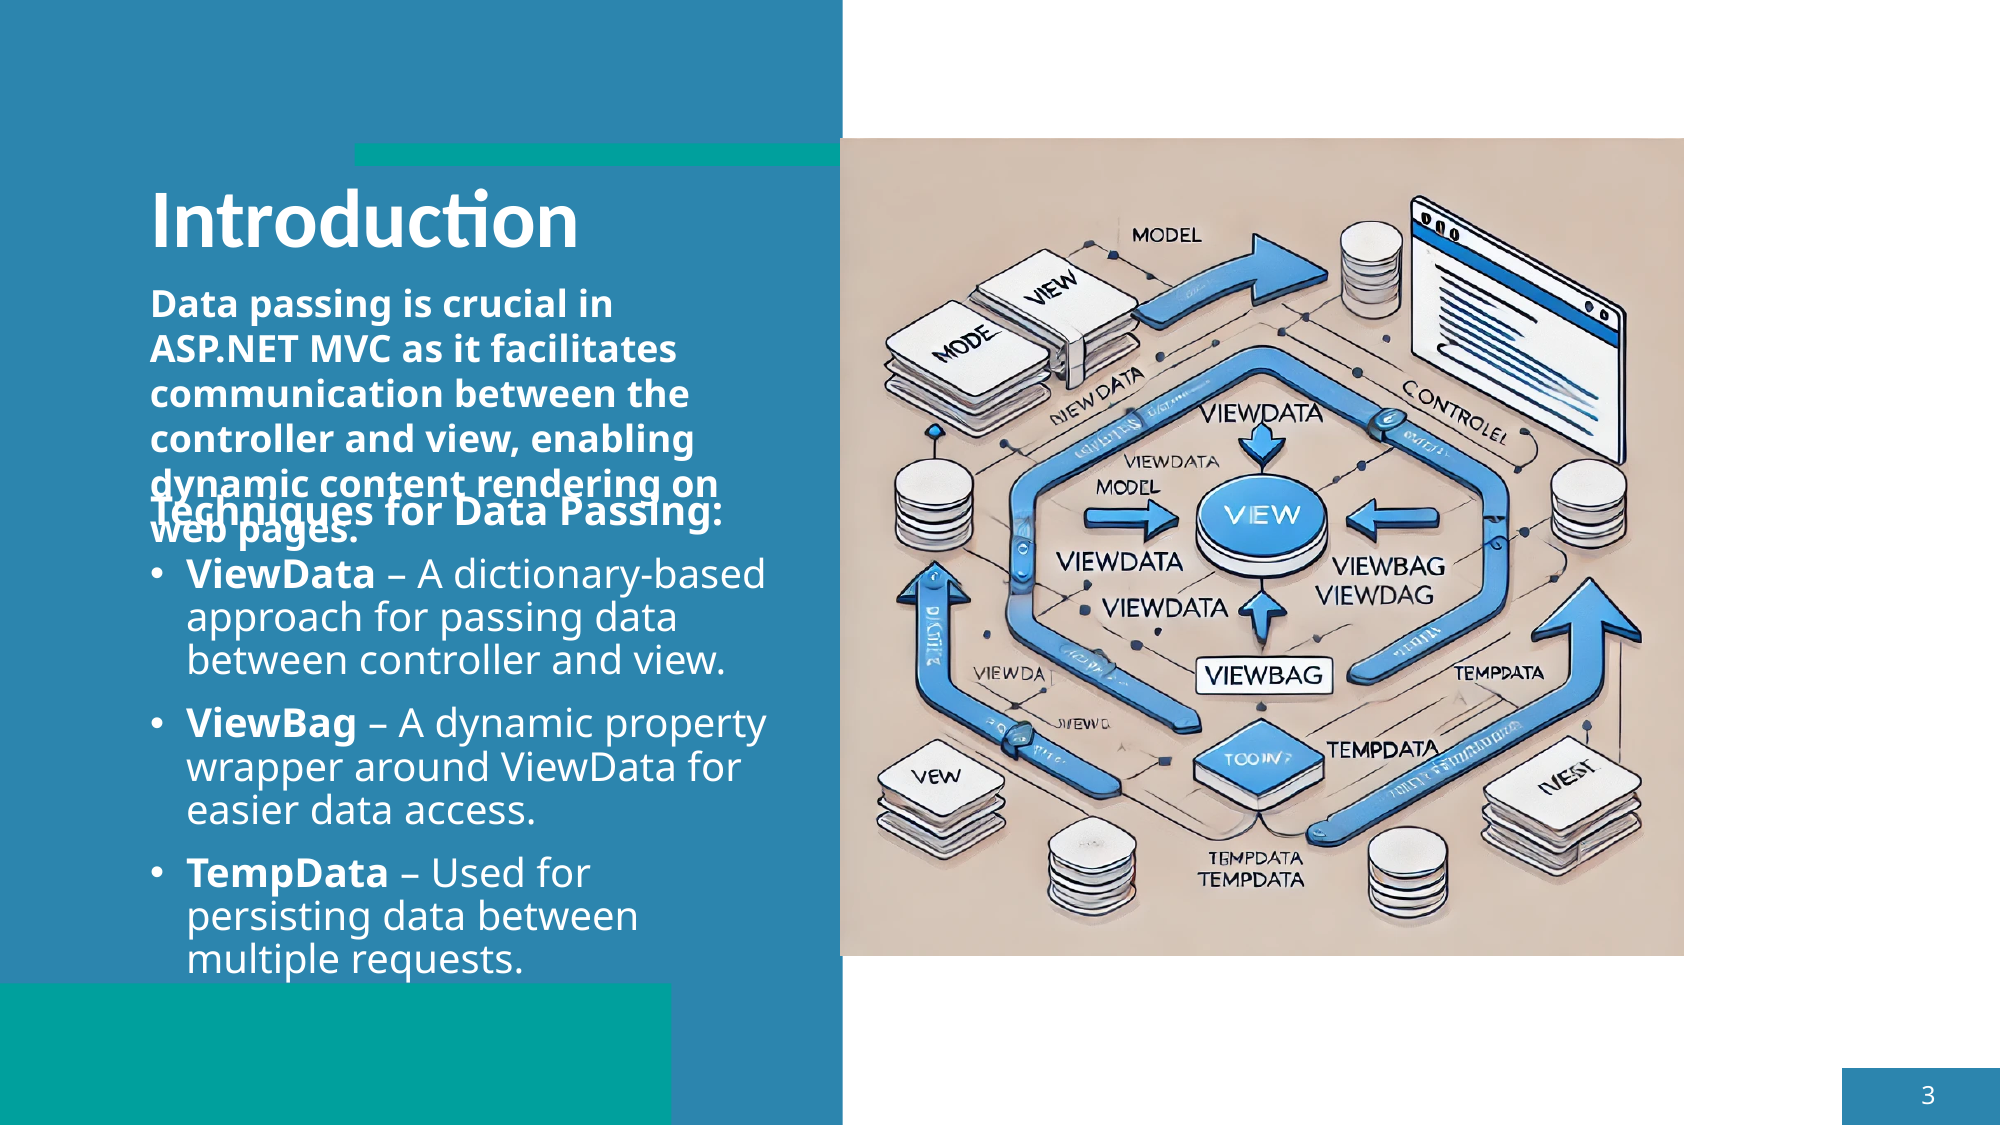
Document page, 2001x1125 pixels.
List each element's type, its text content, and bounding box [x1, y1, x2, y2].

picture [840, 138, 1684, 956]
list Techniques for Data Passing: ViewData – A dictionary-based approach for passing data between controller and view. ViewBag – A dynamic property wrapper around ViewData for easier data access. TempData – Used for persisting data between multiple requests. [135, 603, 784, 1080]
text_box Data passing is crucial in ASP.NET MVC as it facilitates communication between the controller and view, enabling dynamic content rendering on web pages. [135, 272, 784, 603]
slide_number 3 [1889, 1079, 1951, 1114]
title Introduction [135, 154, 840, 273]
